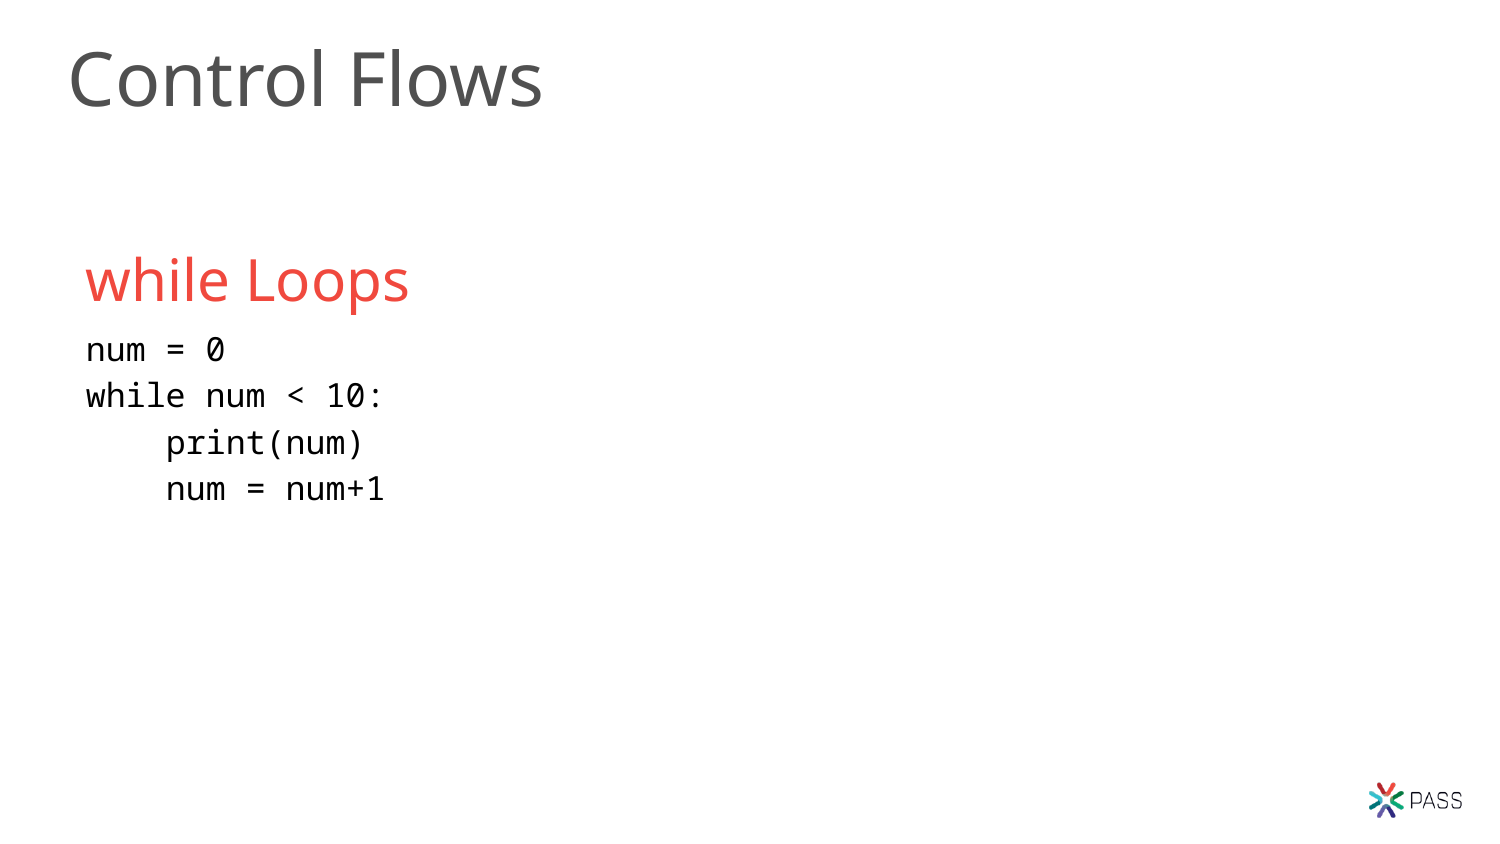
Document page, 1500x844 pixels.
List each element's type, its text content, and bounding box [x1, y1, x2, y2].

list while Loops [70, 246, 1426, 320]
title Control Flows [52, 41, 1444, 142]
list num = 0 while num < 10: print(num) num = num+1 [70, 320, 1426, 524]
picture [1367, 780, 1463, 820]
